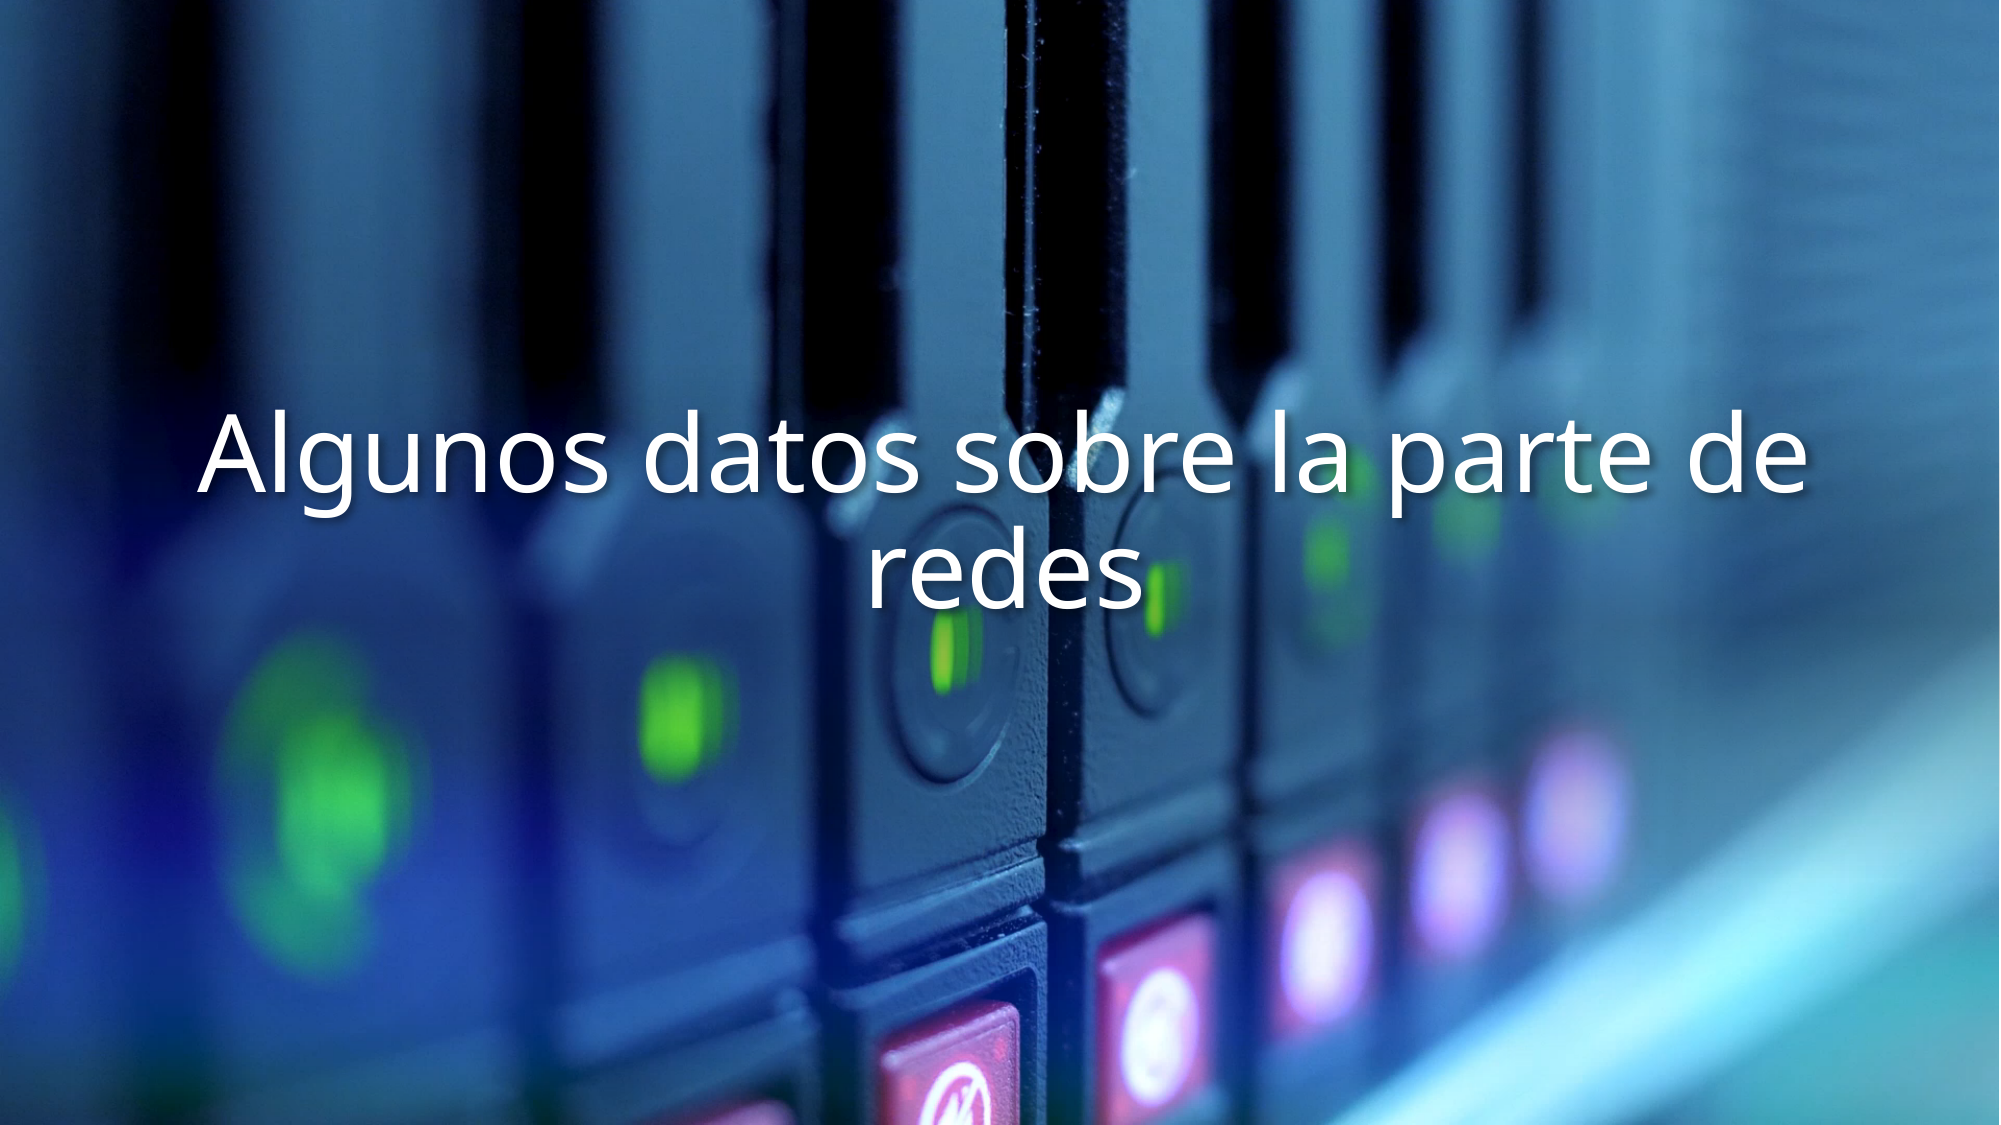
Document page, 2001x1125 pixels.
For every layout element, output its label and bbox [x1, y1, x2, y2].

text_box [0, 0, 2000, 1125]
